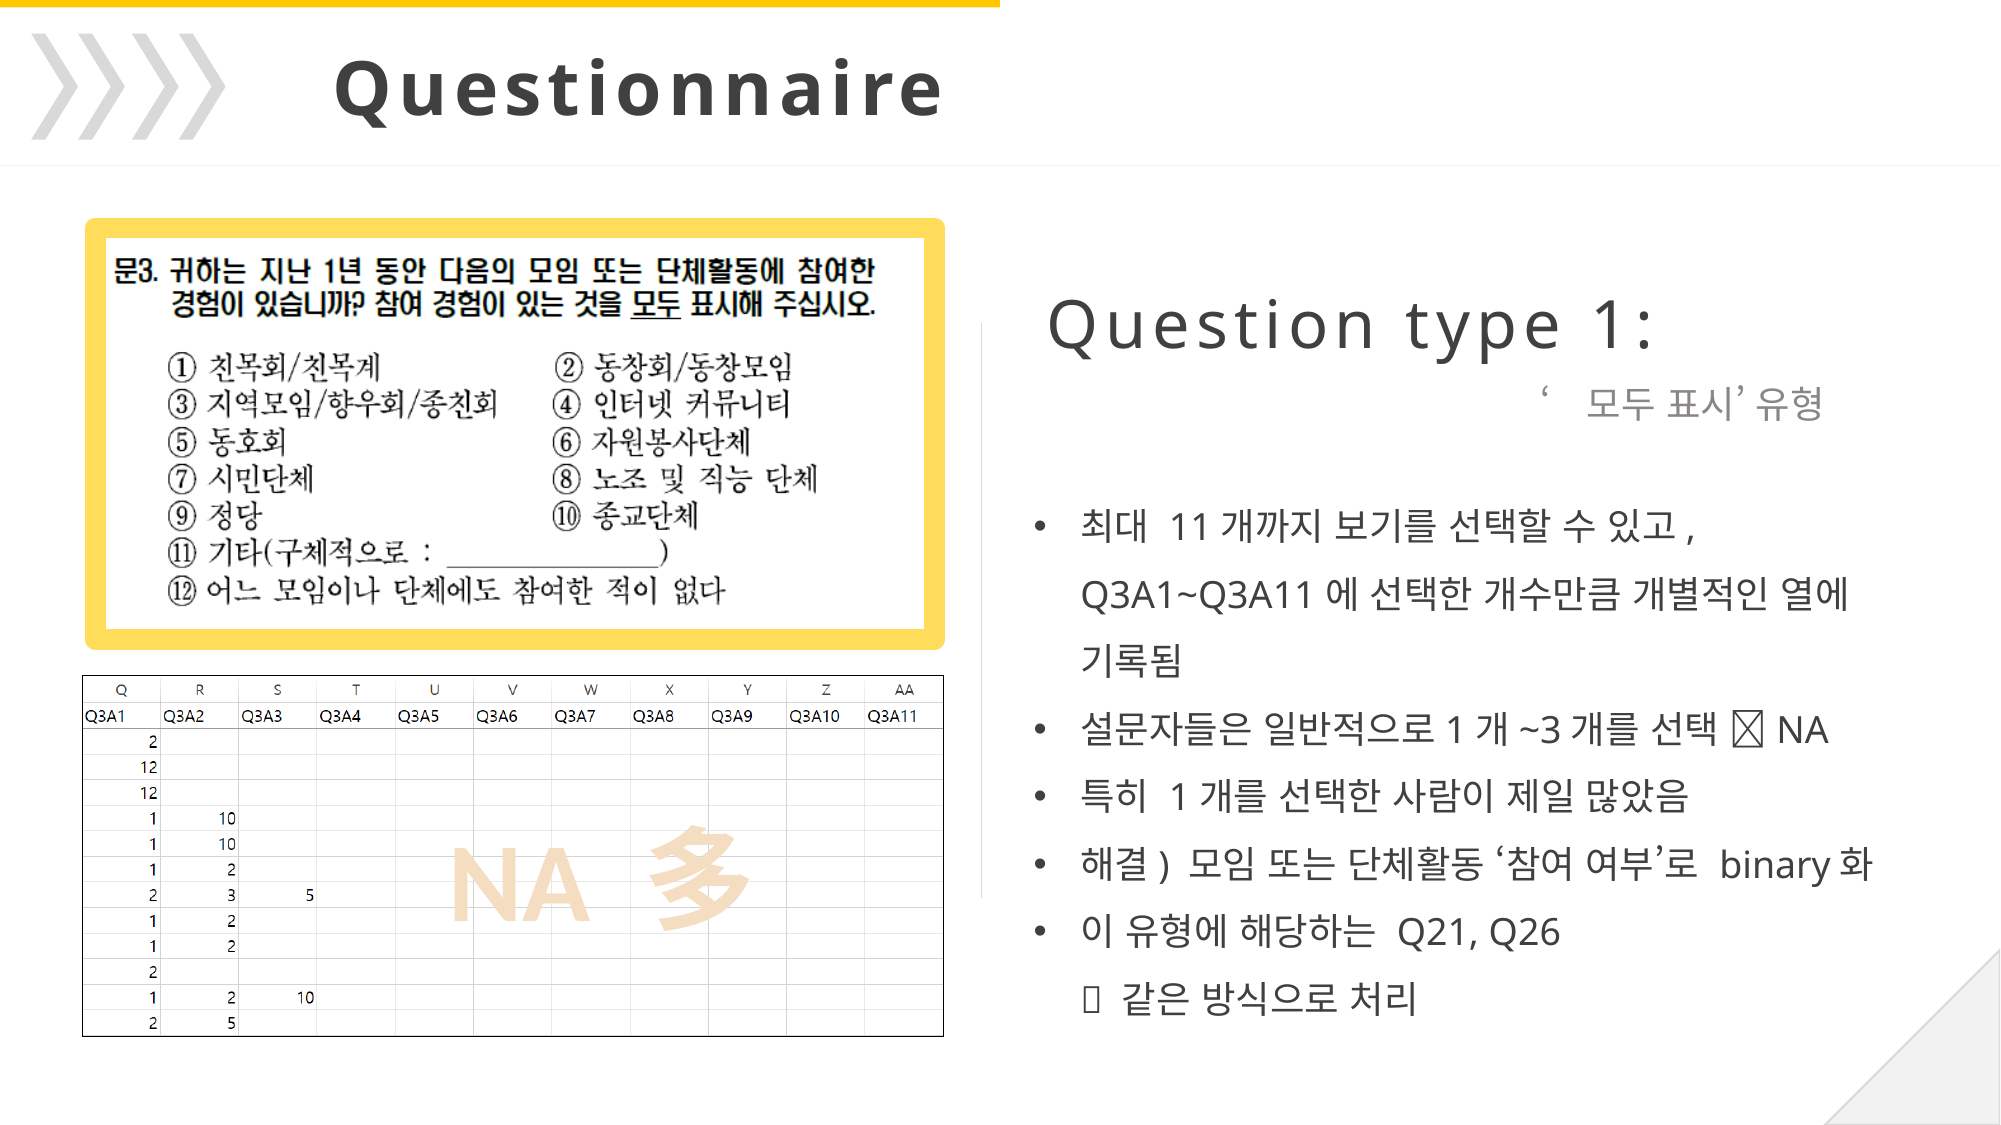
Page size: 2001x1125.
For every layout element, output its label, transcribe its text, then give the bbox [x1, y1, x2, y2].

text_box Questionnaire [317, 32, 959, 138]
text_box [31, 33, 125, 140]
text_box 최대 11개까지 보기를 선택할 수 있고, Q3A1~Q3A11에 선택한 개수만큼 개별적인 열에 기록됨 설문자들은 일반적으로1개~3개를 선택 NA 특히 1개를 선택한 사람이 제일 많았음 해결) 모임 또는 단체활동 ‘참여 여부’로 binary화 이 유형에 해당하는 Q21, Q26  같은 방식으로 처리 [1018, 473, 1905, 1028]
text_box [82, 675, 944, 1037]
picture [105, 238, 925, 629]
text_box ‘모두 표시’ 유형 [1525, 373, 1840, 434]
text_box [0, 0, 1001, 8]
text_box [131, 33, 226, 140]
text_box Question type 1: [1031, 274, 1670, 370]
